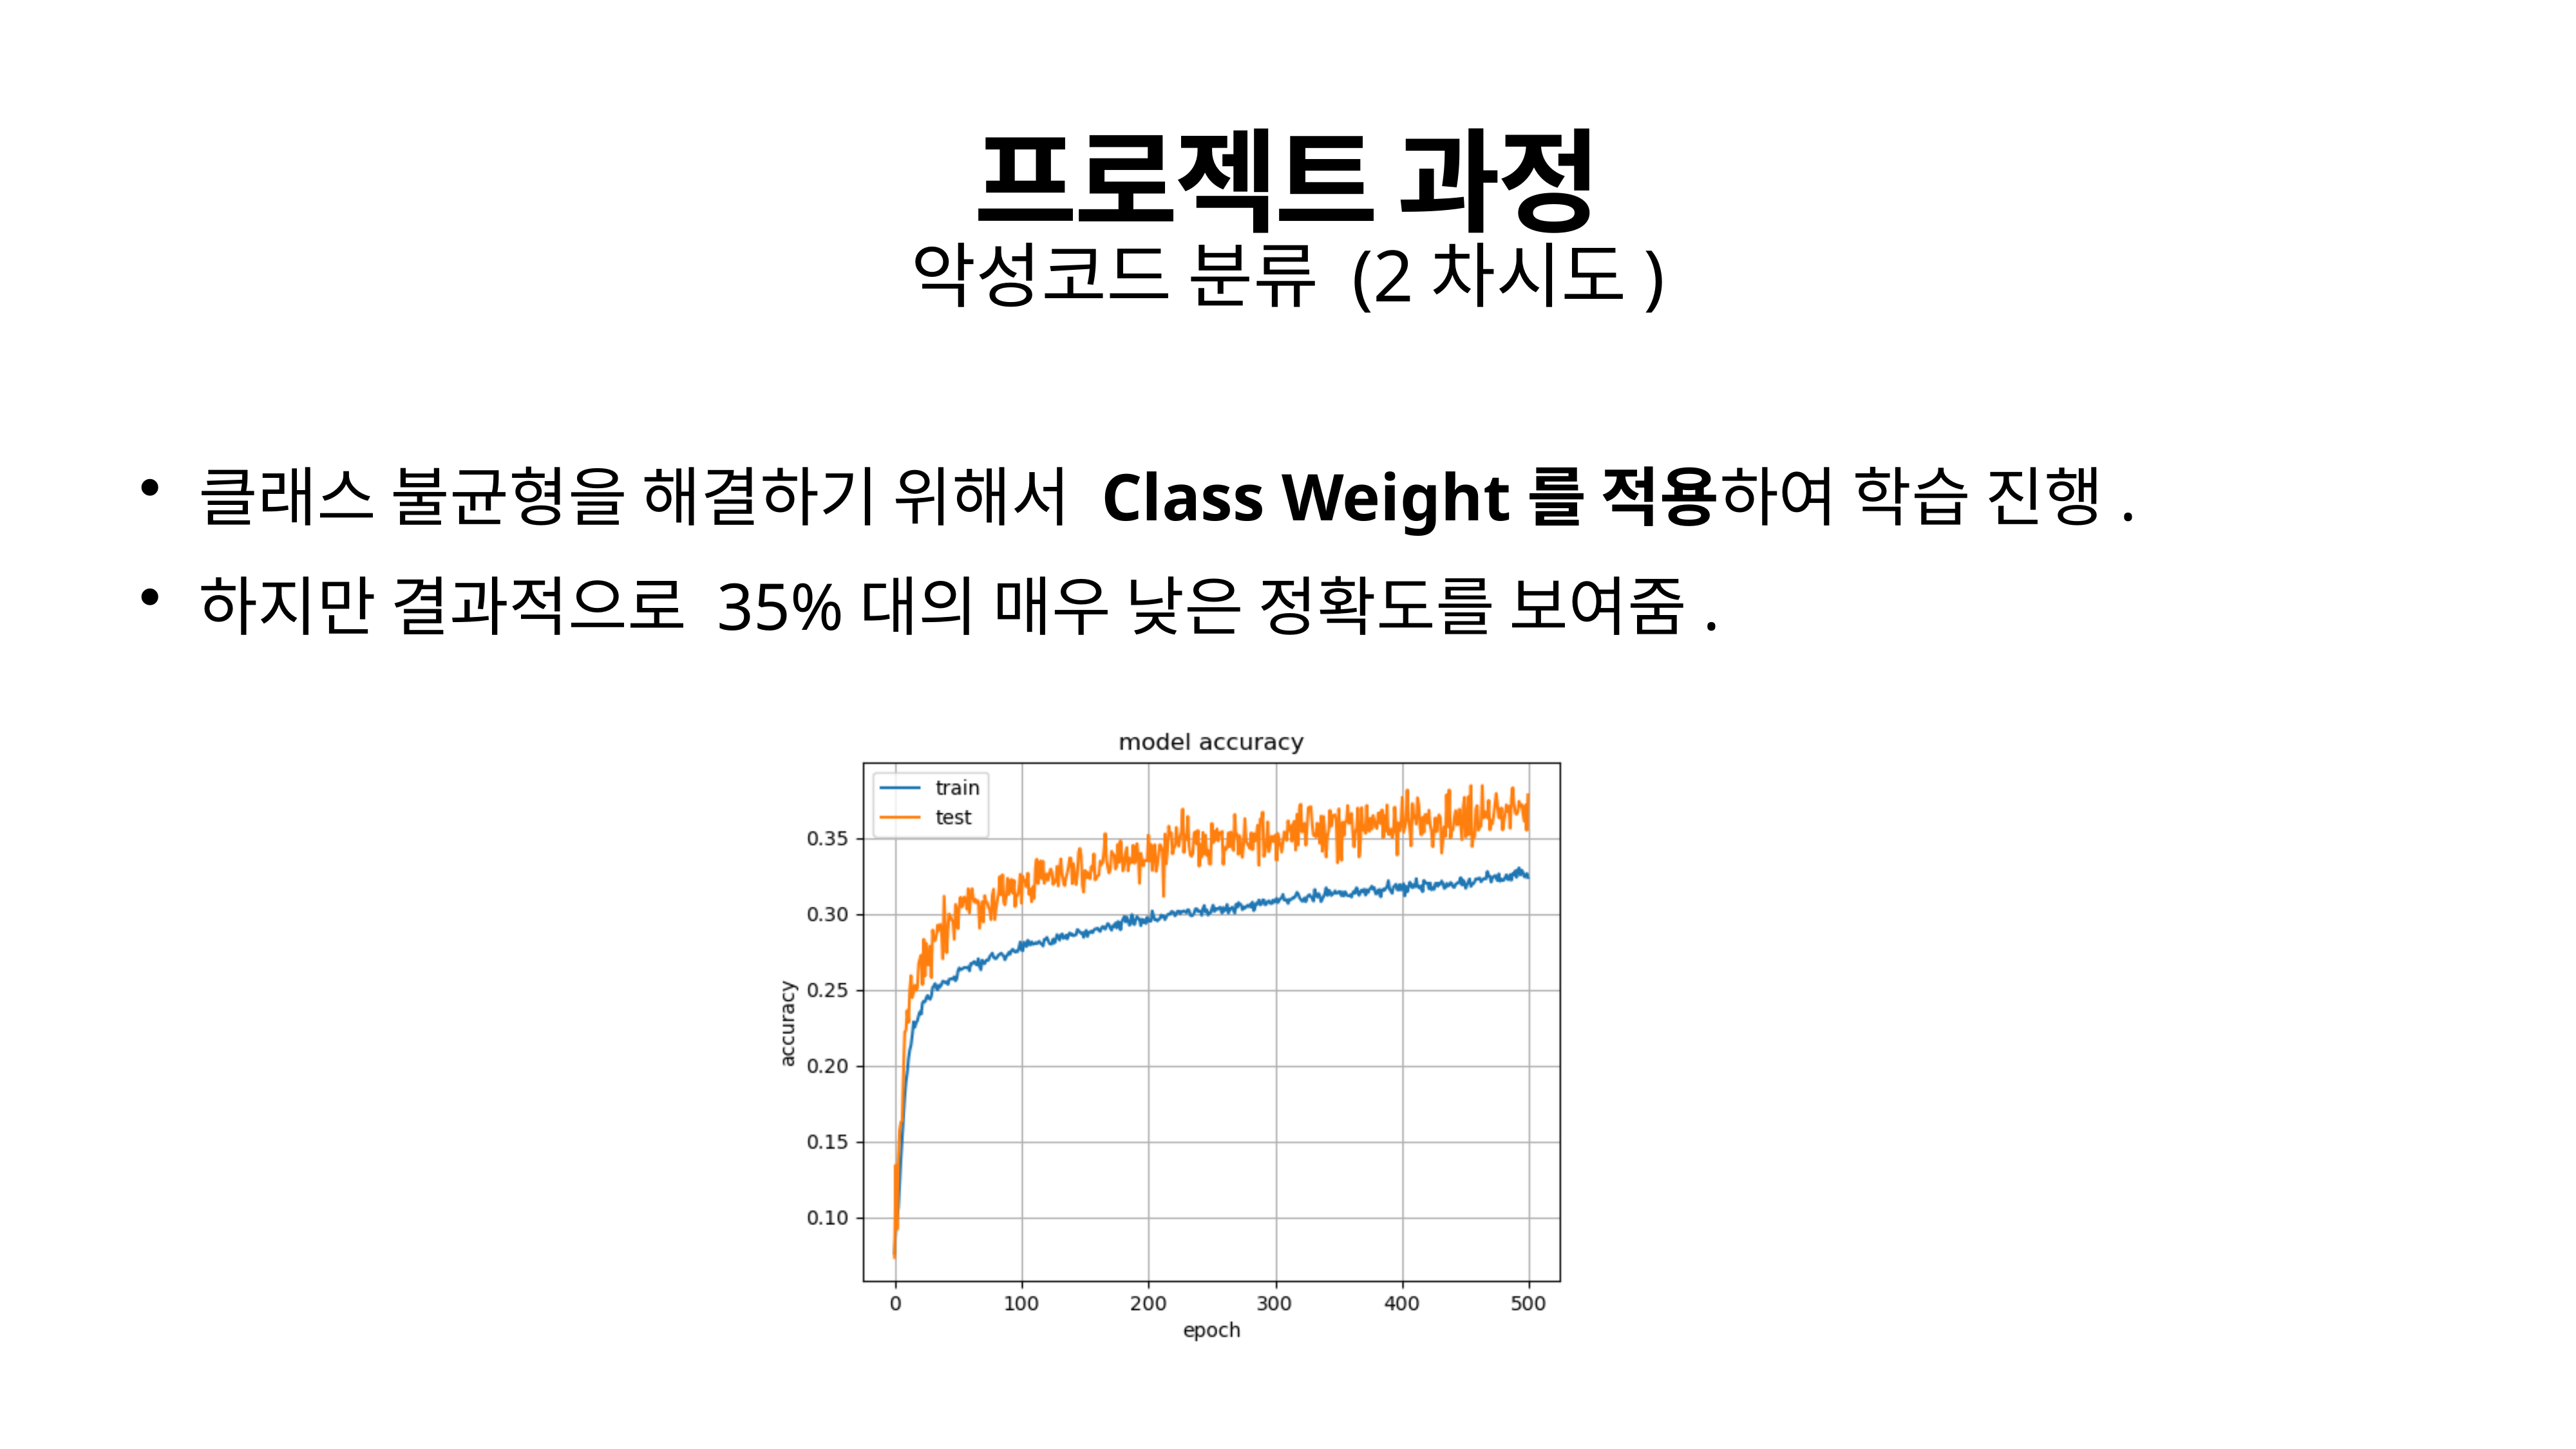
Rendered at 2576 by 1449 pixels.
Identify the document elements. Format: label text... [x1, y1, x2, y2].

title 프로젝트 과정 [133, 85, 2443, 225]
list 클래스 불균형을 해결하기 위해서 Class Weight를 적용하여 학습 진행. 하지만 결과적으로 35%대의 매우 낮은 정확도를 보여줌. [133, 451, 2443, 1343]
picture [751, 681, 1650, 1356]
list 악성코드 분류 (2차시도) [133, 225, 2443, 334]
